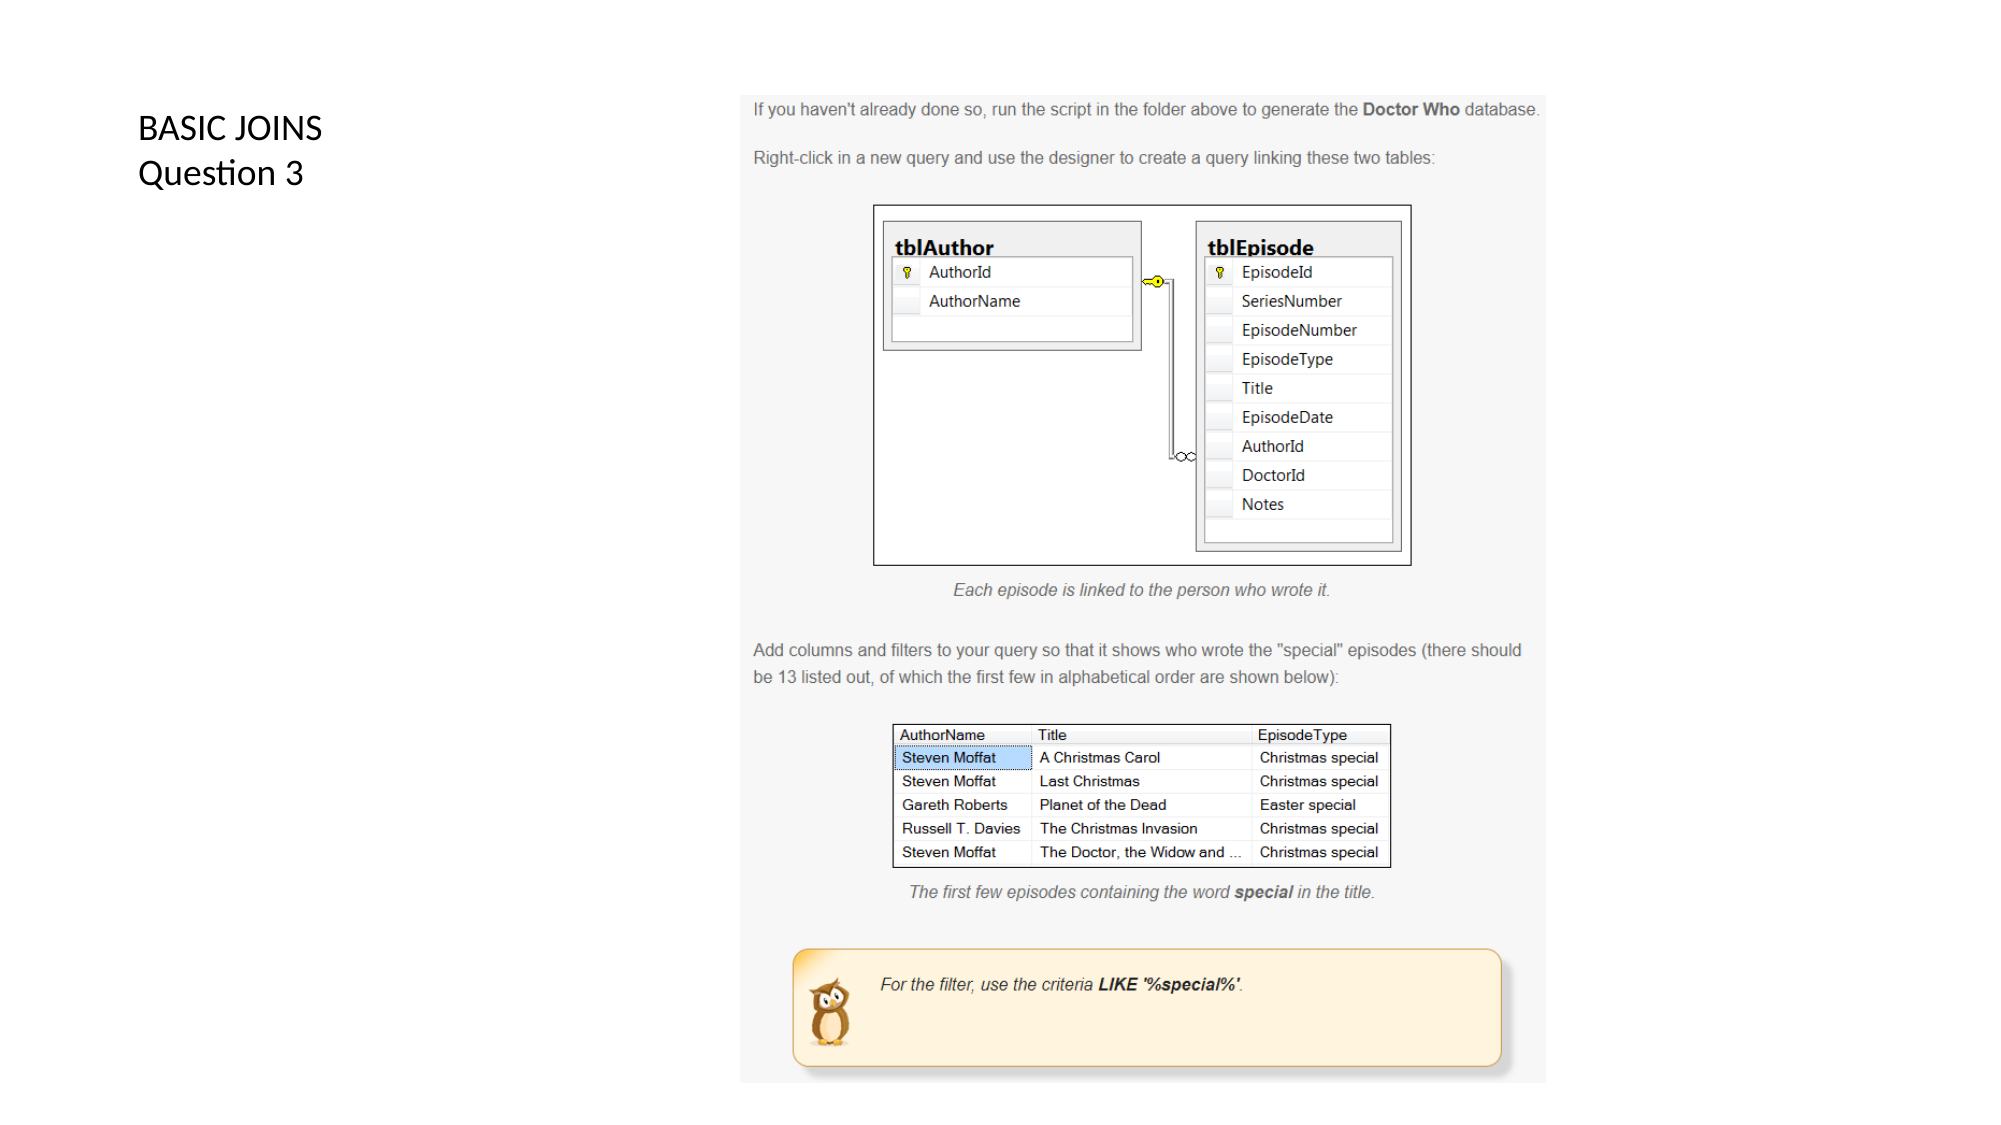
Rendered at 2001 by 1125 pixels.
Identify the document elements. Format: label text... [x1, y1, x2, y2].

text_box BASIC JOINS Question 3 [123, 95, 740, 201]
picture [740, 95, 1546, 1083]
